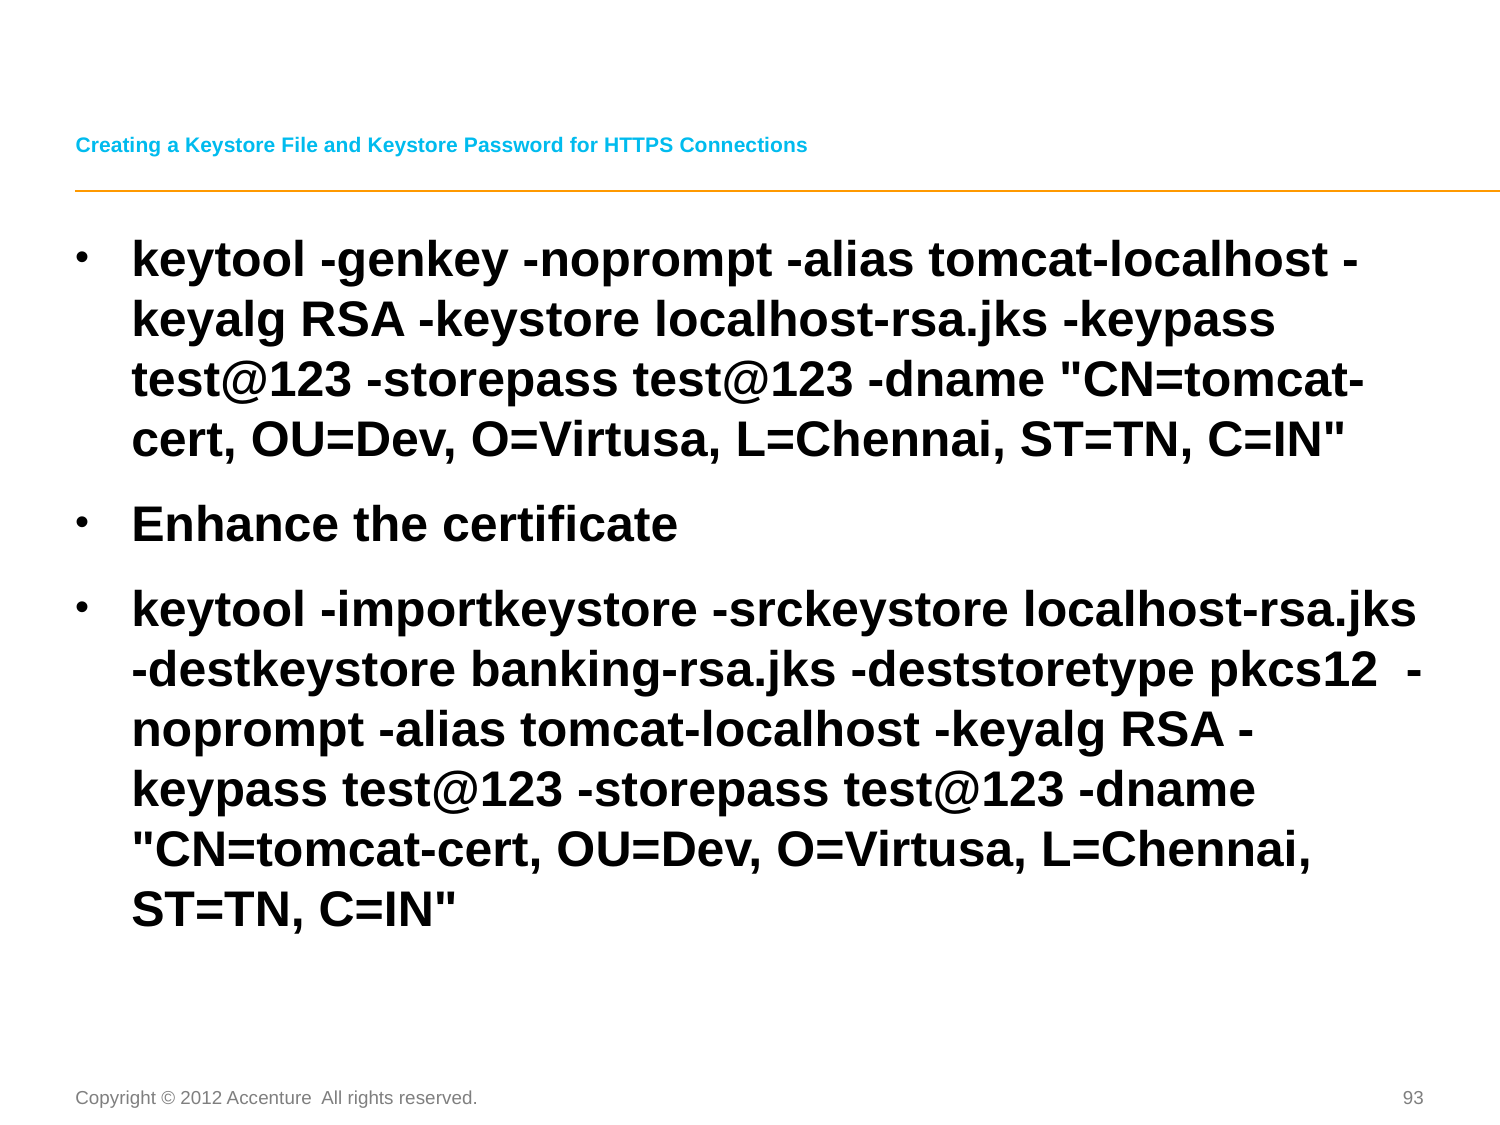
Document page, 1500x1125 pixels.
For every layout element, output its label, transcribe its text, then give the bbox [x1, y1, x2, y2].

title Creating a Keystore File and Keystore Password for HTTPS Connections [75, 27, 1422, 157]
list keytool -genkey -noprompt -alias tomcat-localhost -keyalg RSA -keystore localhost-rsa.jks -keypass test@123 -storepass test@123 -dname "CN=tomcat-cert, OU=Dev, O=Virtusa, L=Chennai, ST=TN, C=IN" Enhance the certificate keytool -importkeystore -srckeystore localhost-rsa.jks -destkeystore banking-rsa.jks -deststoretype pkcs12 -noprompt -alias tomcat-localhost -keyalg RSA -keypass test@123 -storepass test@123 -dname "CN=tomcat-cert, OU=Dev, O=Virtusa, L=Chennai, ST=TN, C=IN" [75, 226, 1425, 1018]
